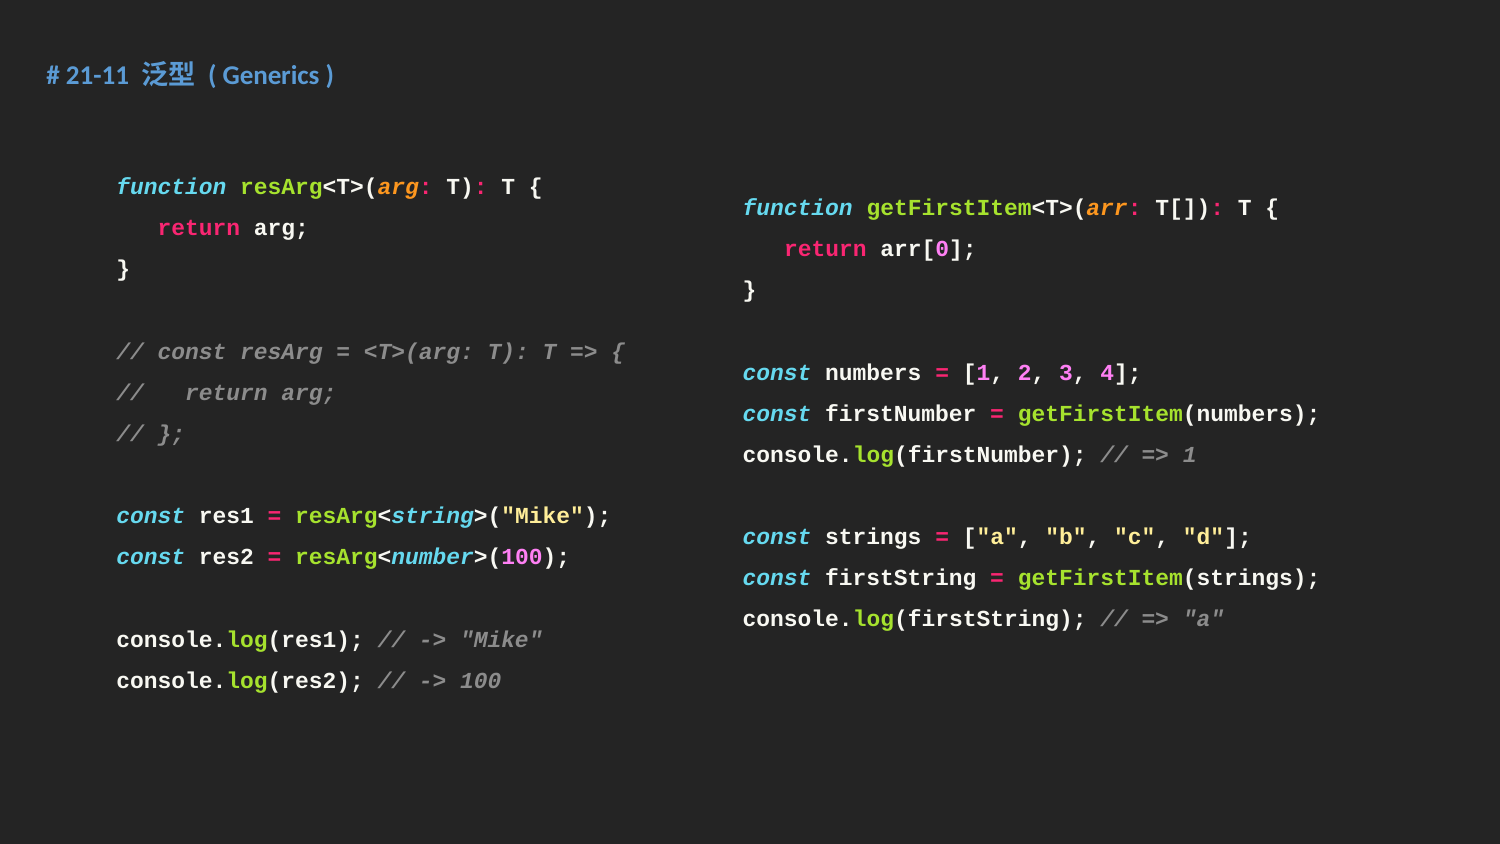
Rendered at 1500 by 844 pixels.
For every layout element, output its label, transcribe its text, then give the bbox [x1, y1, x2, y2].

text_box function getFirstItem<T>(arr: T[]): T { return arr[0]; } const numbers = [1, 2, 3, 4]; const firstNumber = getFirstItem(numbers); console.log(firstNumber); // => 1 const strings = ["a", "b", "c", "d"]; const firstString = getFirstItem(strings); console.log(firstString); // => "a" [727, 163, 1491, 688]
text_box function resArg<T>(arg: T): T { return arg; } // const resArg = <T>(arg: T): T => { // return arg; // }; const res1 = resArg<string>("Mike"); const res2 = resArg<number>(100); console.log(res1); // -> "Mike" console.log(res2); // -> 100 [101, 142, 680, 708]
text_box # 21-11 泛型 ( Generics ) [31, 26, 750, 105]
